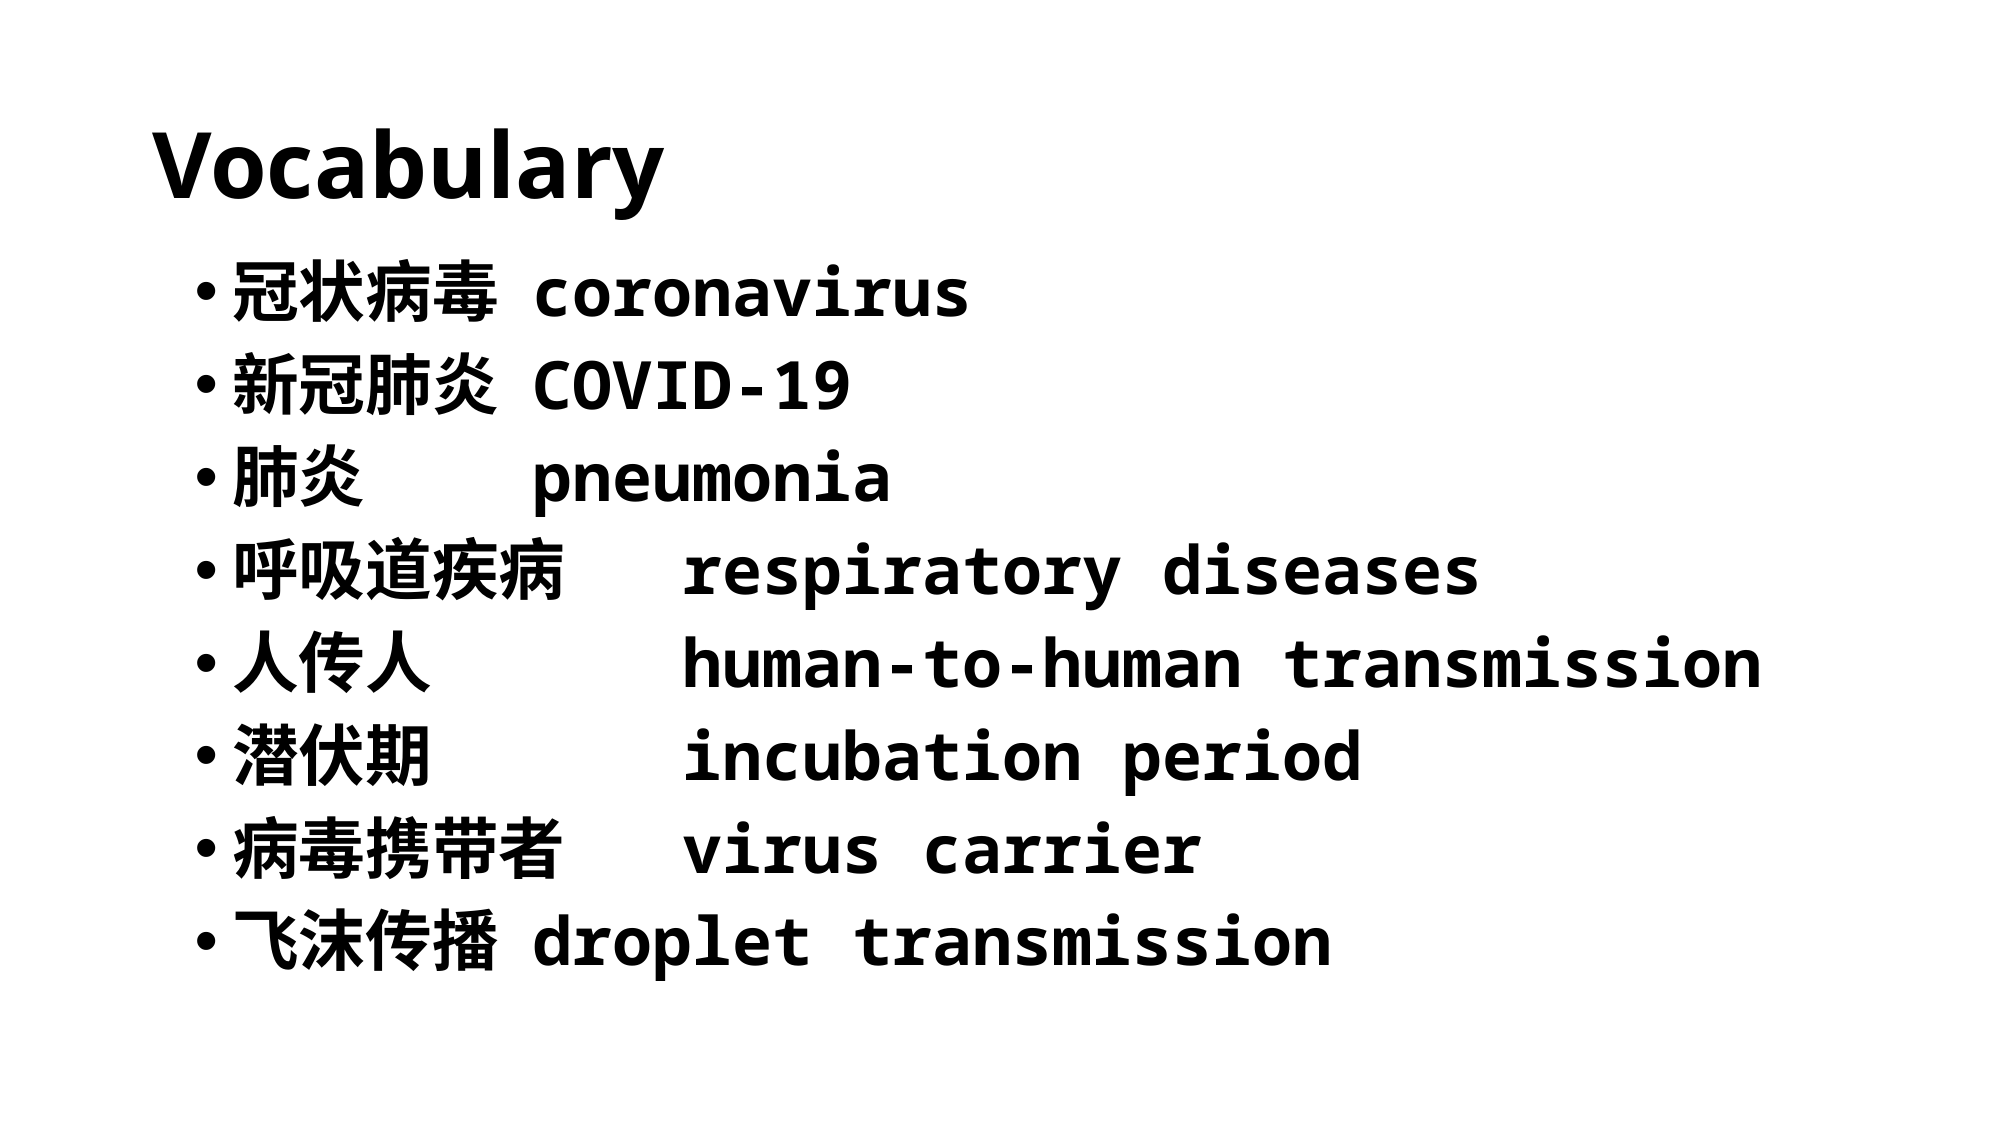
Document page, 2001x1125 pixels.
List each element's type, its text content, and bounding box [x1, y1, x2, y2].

list 冠状病毒 coronavirus 新冠肺炎 COVID-19 肺炎 pneumonia 呼吸道疾病 respiratory diseases 人传人 human-to-human transmission 潜伏期 incubation period 病毒携带者 virus carrier 飞沫传播 droplet transmission [179, 251, 1863, 1014]
title Vocabulary [137, 59, 1863, 278]
